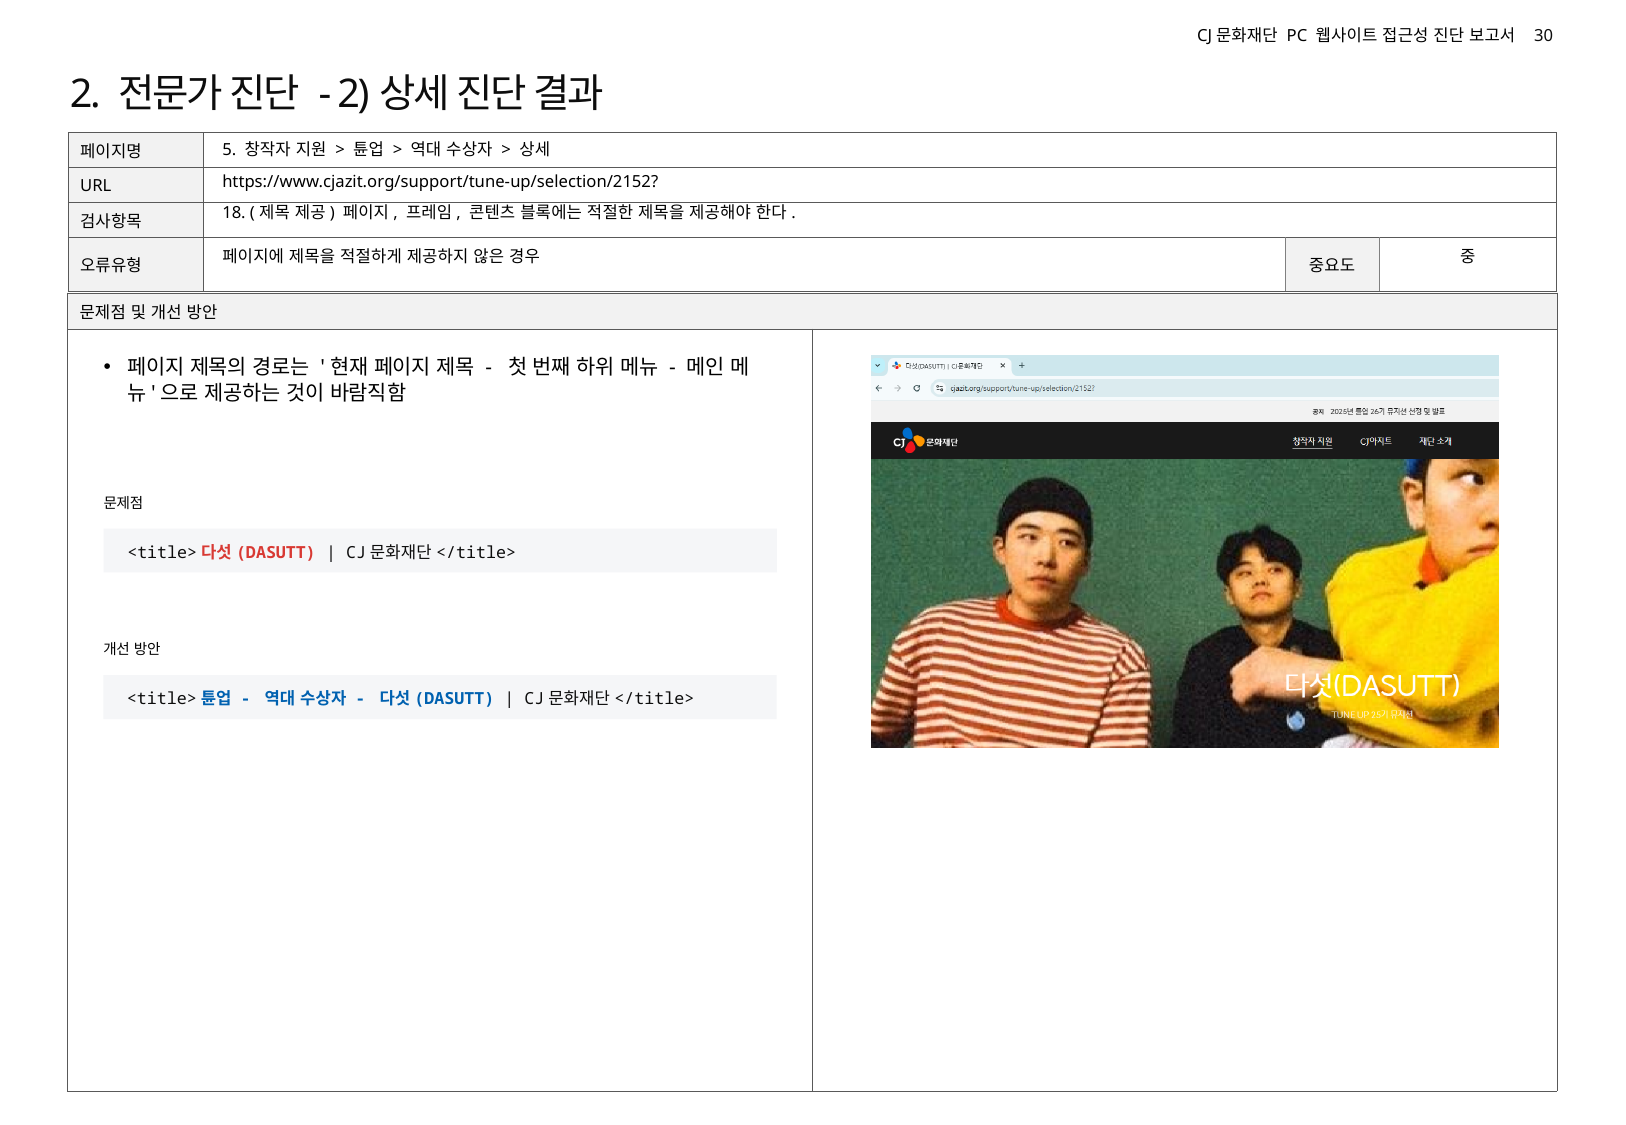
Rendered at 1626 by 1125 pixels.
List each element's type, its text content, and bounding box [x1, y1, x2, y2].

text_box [103, 640, 777, 732]
list 18. (제목 제공) 페이지, 프레임, 콘텐츠 블록에는 적절한 제목을 제공해야 한다. [207, 196, 1557, 229]
picture [871, 355, 1499, 748]
list 5. 창작자 지원 > 튠업 > 역대 수상자 > 상세 [207, 132, 1557, 164]
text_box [103, 493, 777, 586]
list https://www.cjazit.org/support/tune-up/selection/2152? [207, 164, 1557, 196]
list 페이지에 제목을 적절하게 제공하지 않은 경우 [207, 228, 1285, 283]
list 중 [1379, 228, 1557, 283]
list 페이지 제목의 경로는 '현재 페이지 제목 - 첫 번째 하위 메뉴 - 메인 메뉴'으로 제공하는 것이 바람직함 [103, 352, 777, 429]
title 2. 전문가 진단 - 2)상세 진단 결과 [69, 72, 1126, 117]
